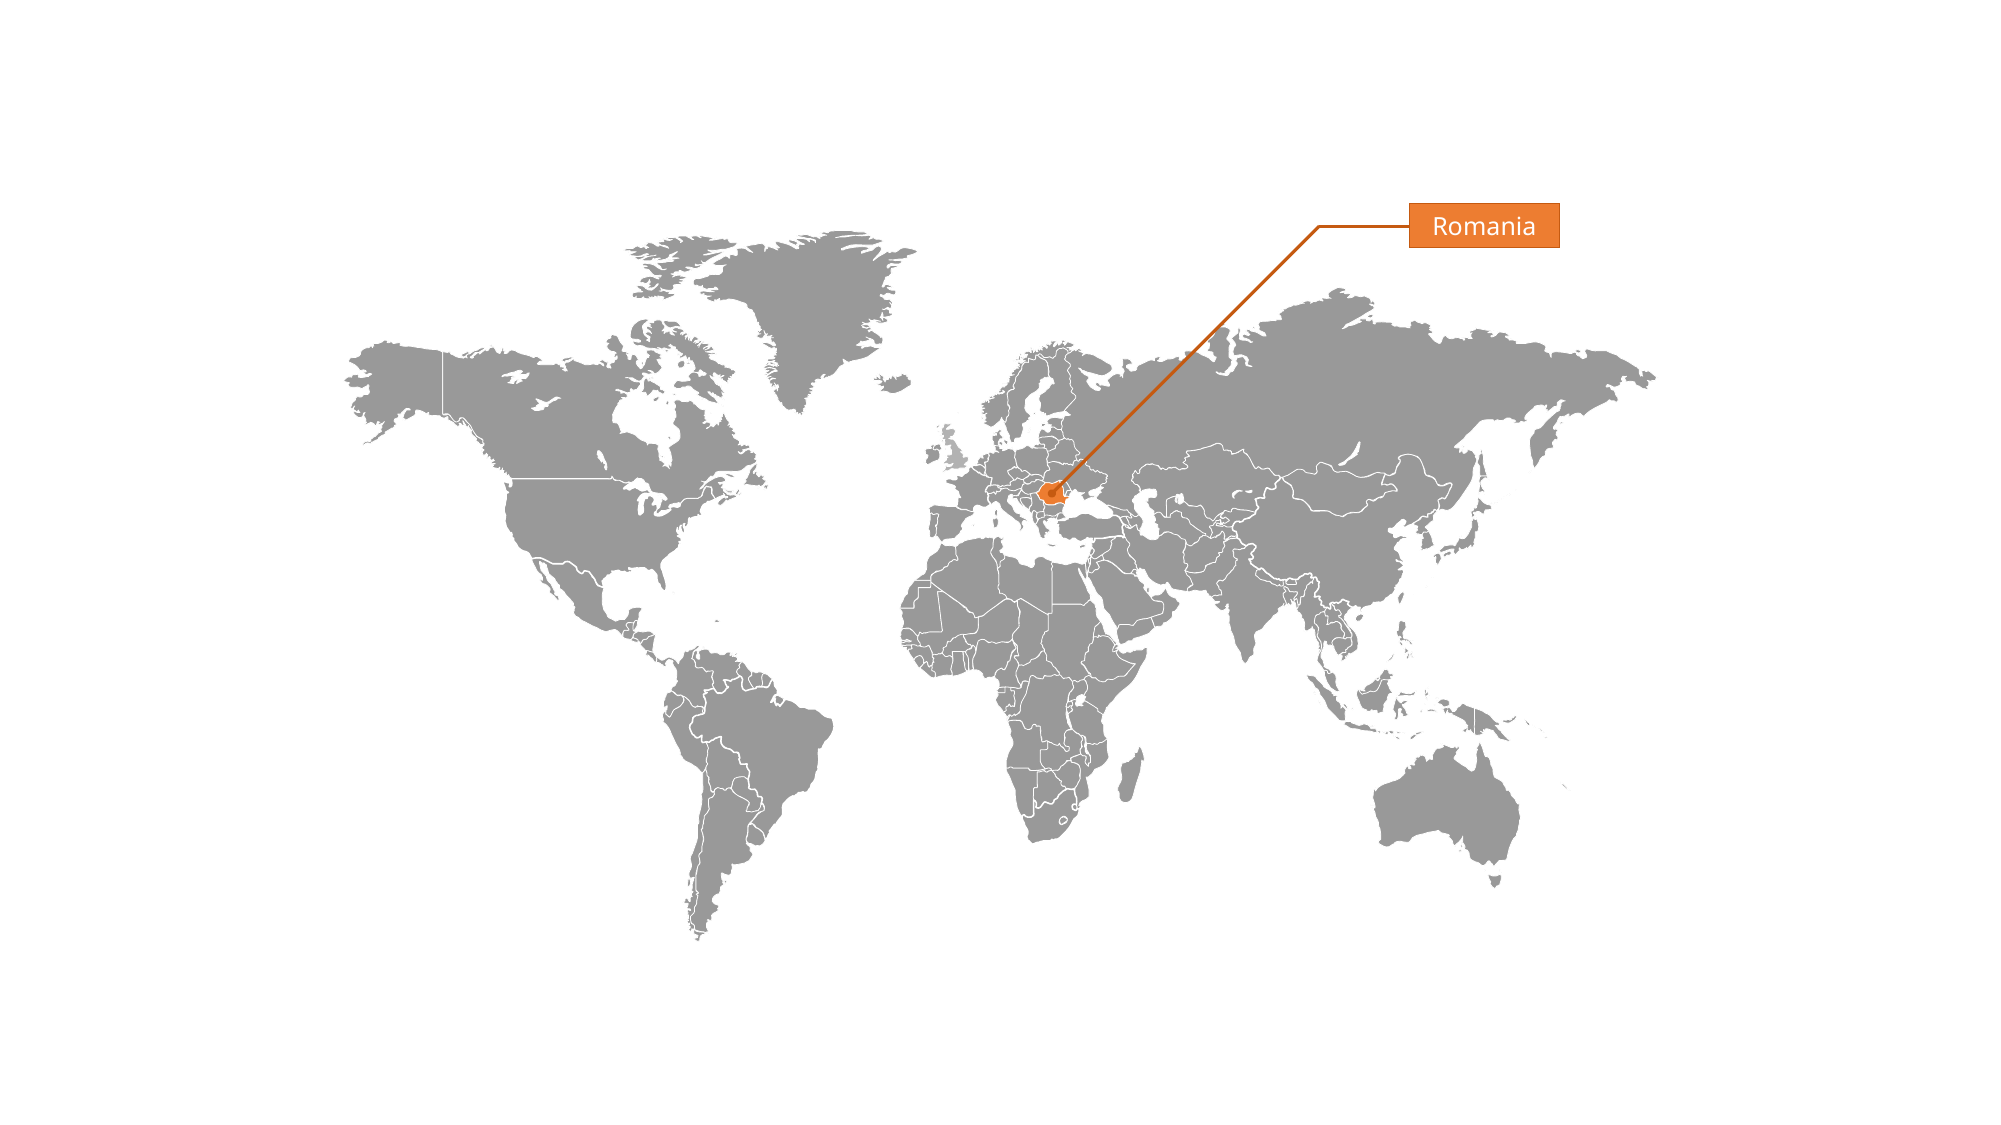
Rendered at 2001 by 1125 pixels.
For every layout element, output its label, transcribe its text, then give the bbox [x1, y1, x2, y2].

text_box Romania [1409, 203, 1560, 230]
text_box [340, 230, 1660, 943]
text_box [1051, 225, 1320, 494]
